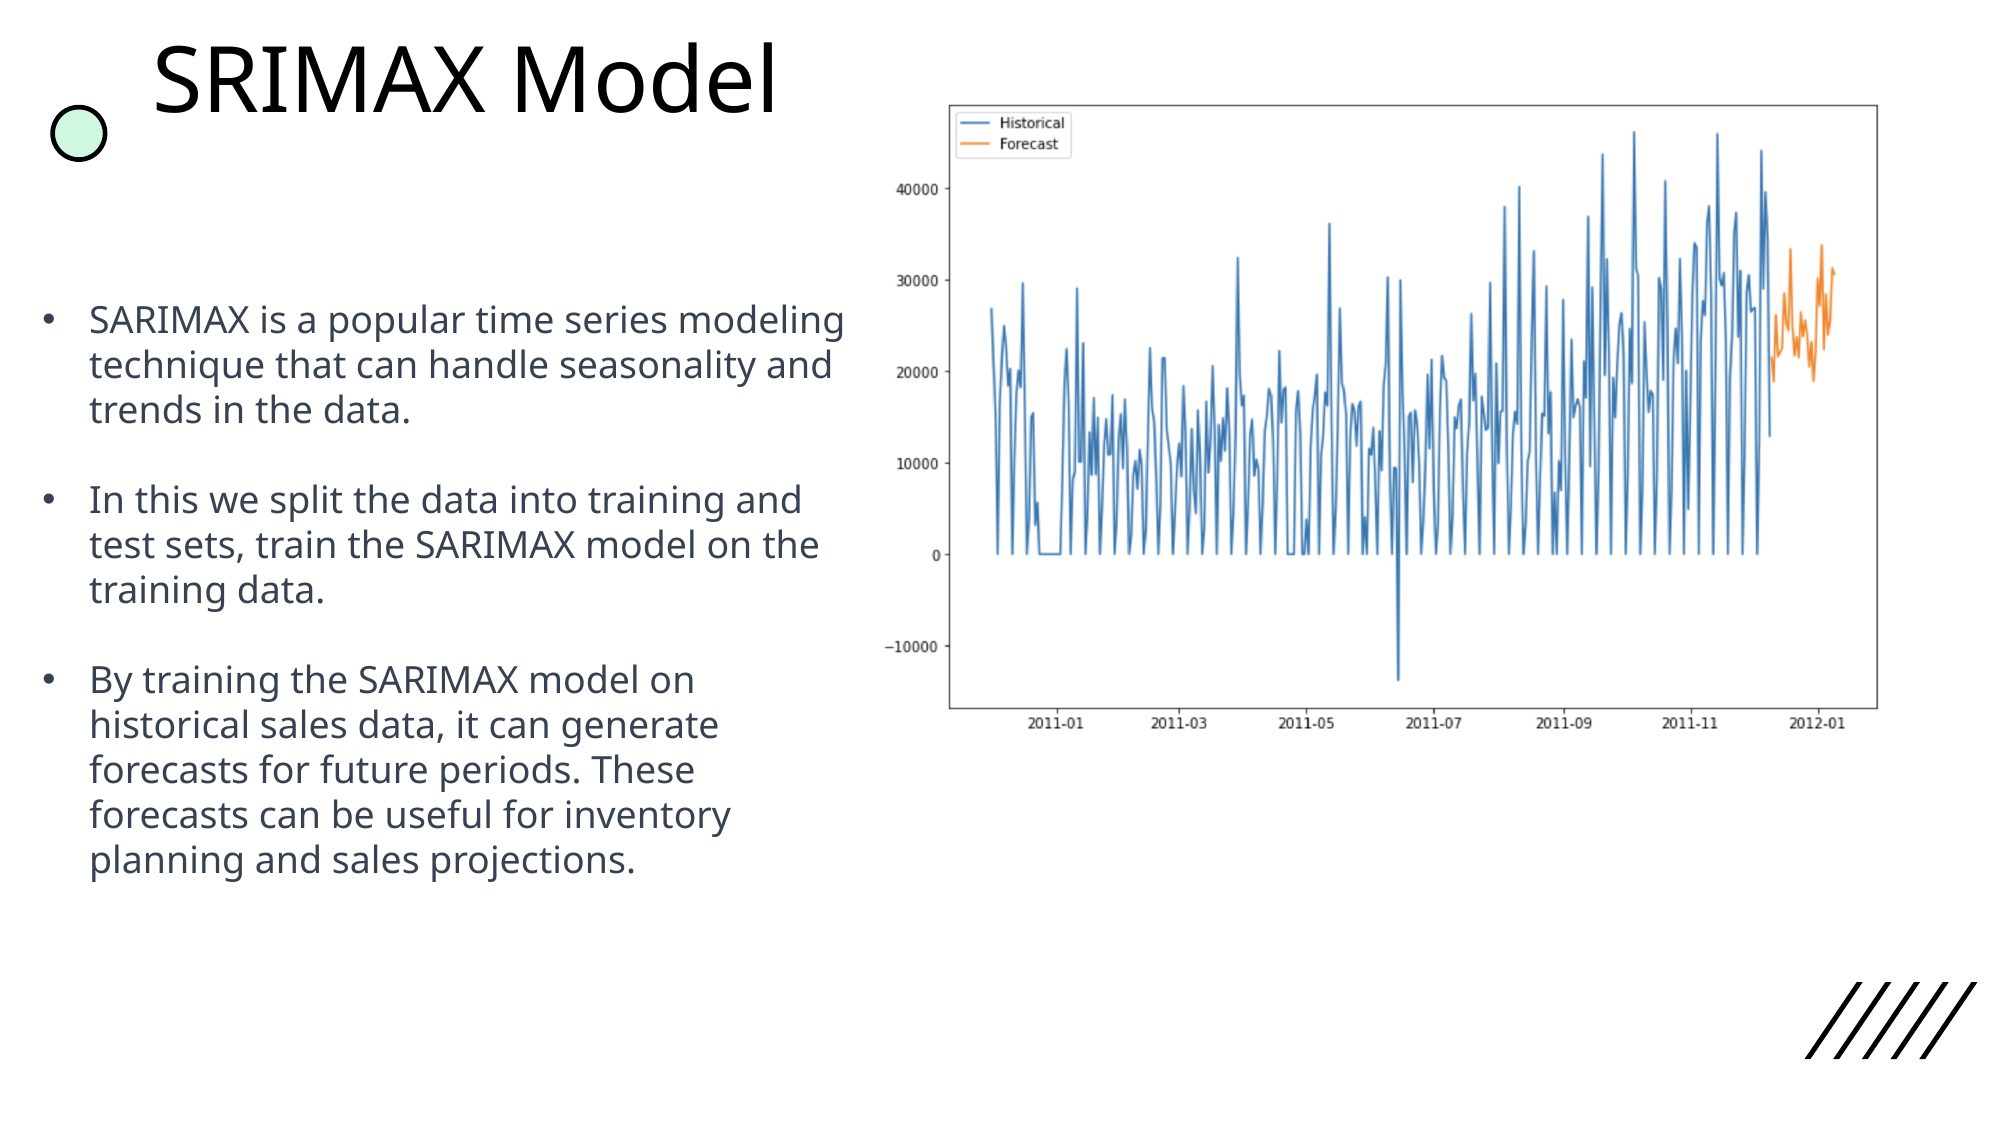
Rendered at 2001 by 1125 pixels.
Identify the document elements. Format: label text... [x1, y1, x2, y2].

text_box SARIMAX is a popular time series modeling technique that can handle seasonality and trends in the data. In this we split the data into training and test sets, train the SARIMAX model on the training data. By training the SARIMAX model on historical sales data, it can generate forecasts for future periods. These forecasts can be useful for inventory planning and sales projections. [27, 288, 867, 1068]
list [866, 94, 1964, 751]
title SRIMAX Model [137, 0, 1863, 192]
